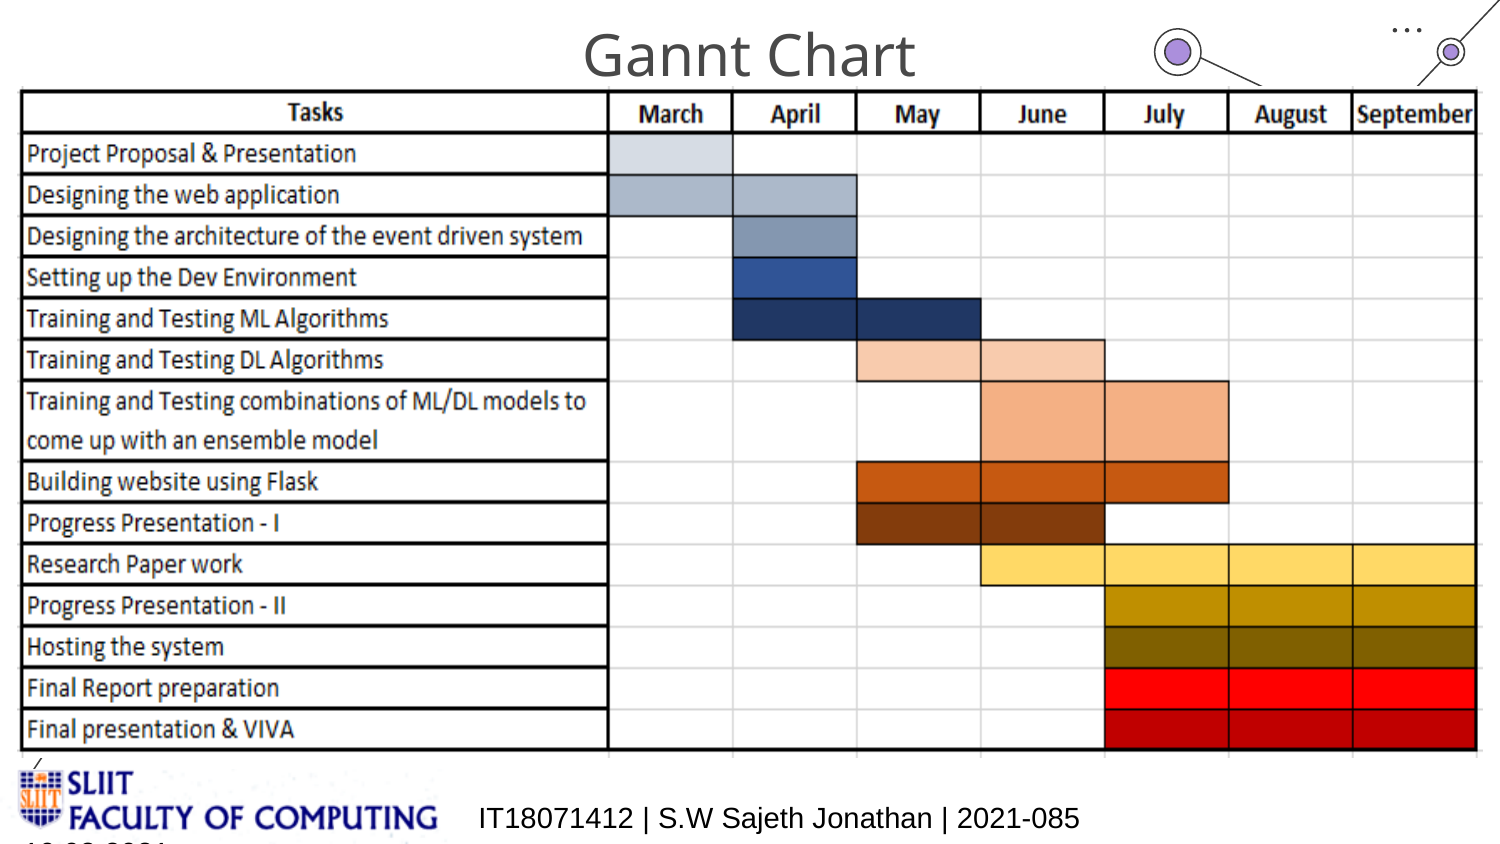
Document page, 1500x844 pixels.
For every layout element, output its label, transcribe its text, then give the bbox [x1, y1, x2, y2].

title Gannt Chart [414, 2, 1086, 85]
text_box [0, 769, 1500, 844]
picture [16, 86, 1484, 758]
